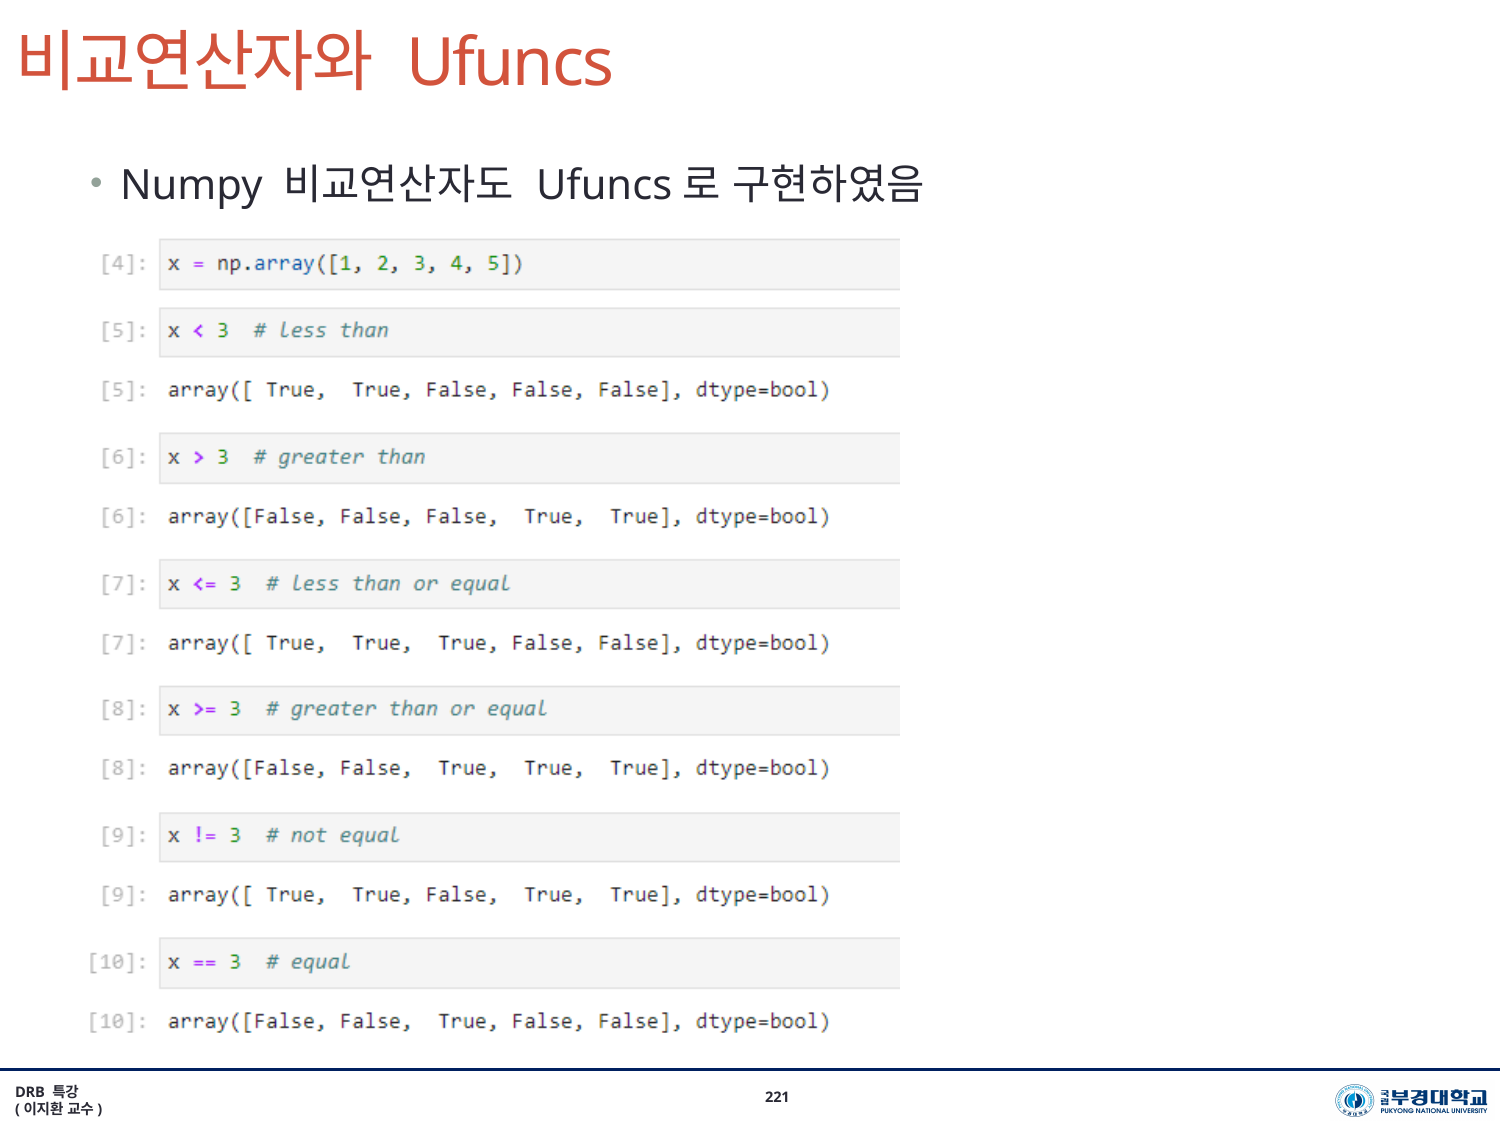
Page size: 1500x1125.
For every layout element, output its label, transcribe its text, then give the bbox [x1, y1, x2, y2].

picture [1330, 1079, 1495, 1121]
picture [74, 227, 901, 1059]
slide_number DRB 특강 (이지환 교수) [0, 1082, 303, 1118]
list Numpy 비교연산자도 Ufuncs로 구현하였음 [75, 149, 1425, 1033]
title 비교연산자와 Ufuncs [0, 1, 1500, 116]
